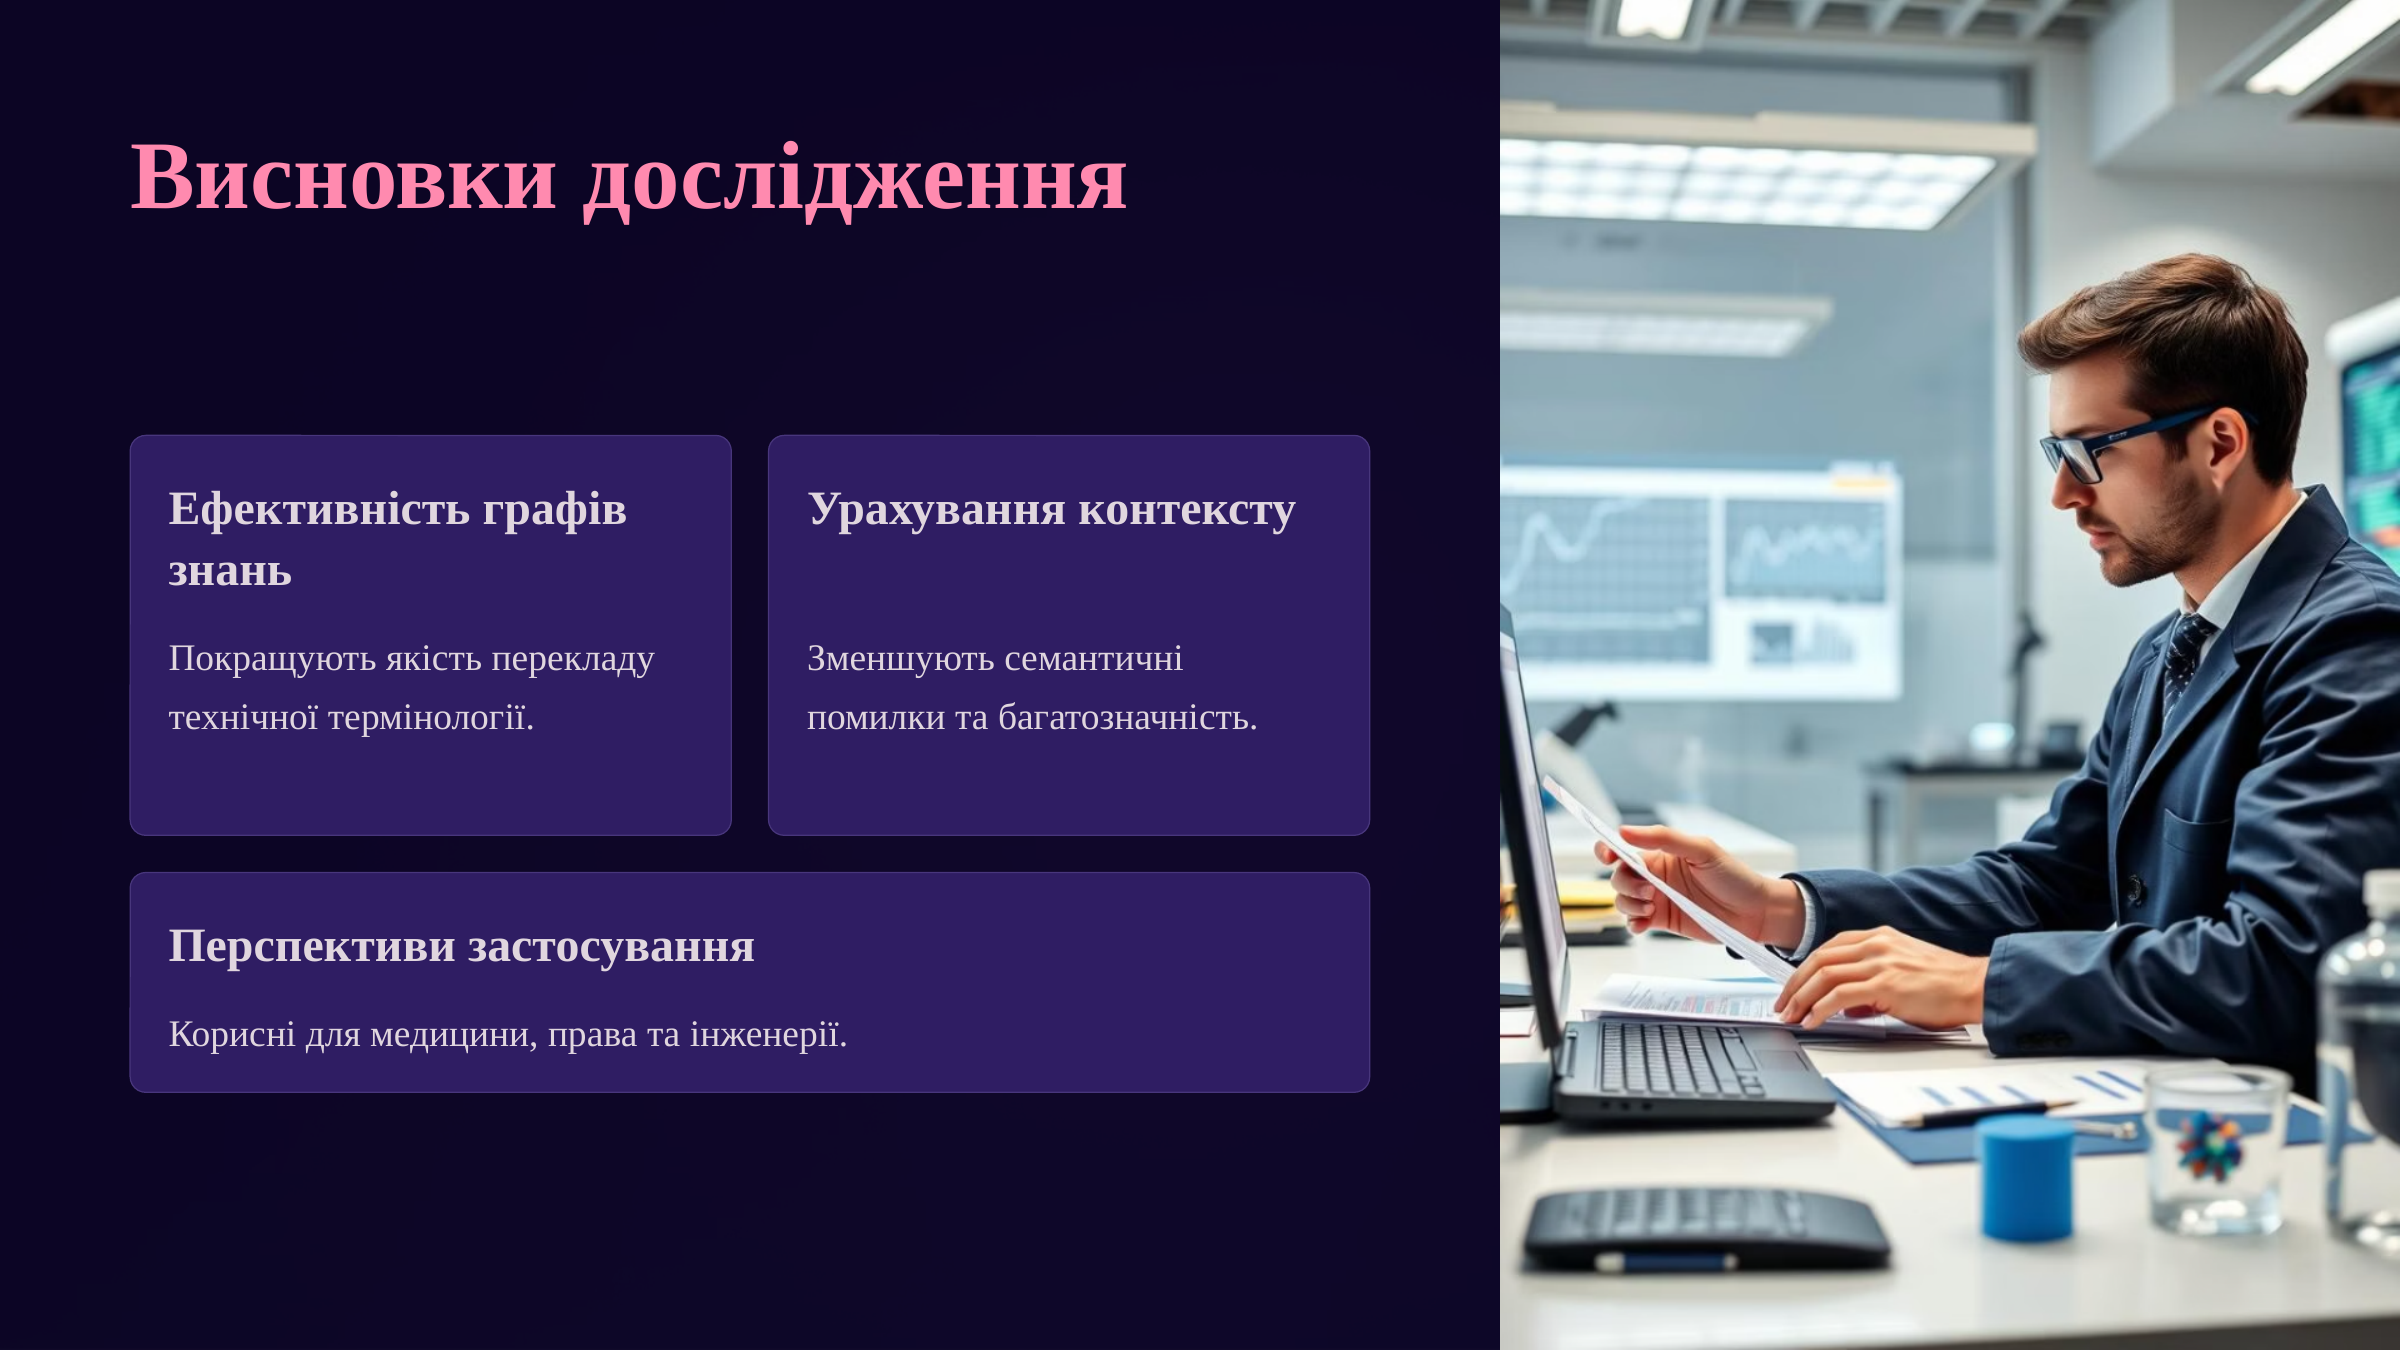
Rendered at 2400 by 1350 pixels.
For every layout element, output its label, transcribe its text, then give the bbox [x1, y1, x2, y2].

text_box Урахування контексту [806, 473, 1332, 596]
text_box Ефективність графів знань [168, 473, 693, 596]
text_box [768, 435, 1370, 836]
text_box Покращують якість перекладу технічної термінології. [168, 618, 693, 797]
text_box [130, 435, 732, 836]
text_box [130, 872, 1370, 1093]
text_box Корисні для медицини, права та інженерії. [168, 994, 1332, 1054]
text_box Перспективи застосування [168, 910, 865, 972]
text_box Зменшують семантичні помилки та багатозначність. [806, 618, 1332, 738]
text_box Висновки дослідження [130, 105, 1319, 228]
picture [1499, 0, 2400, 1350]
